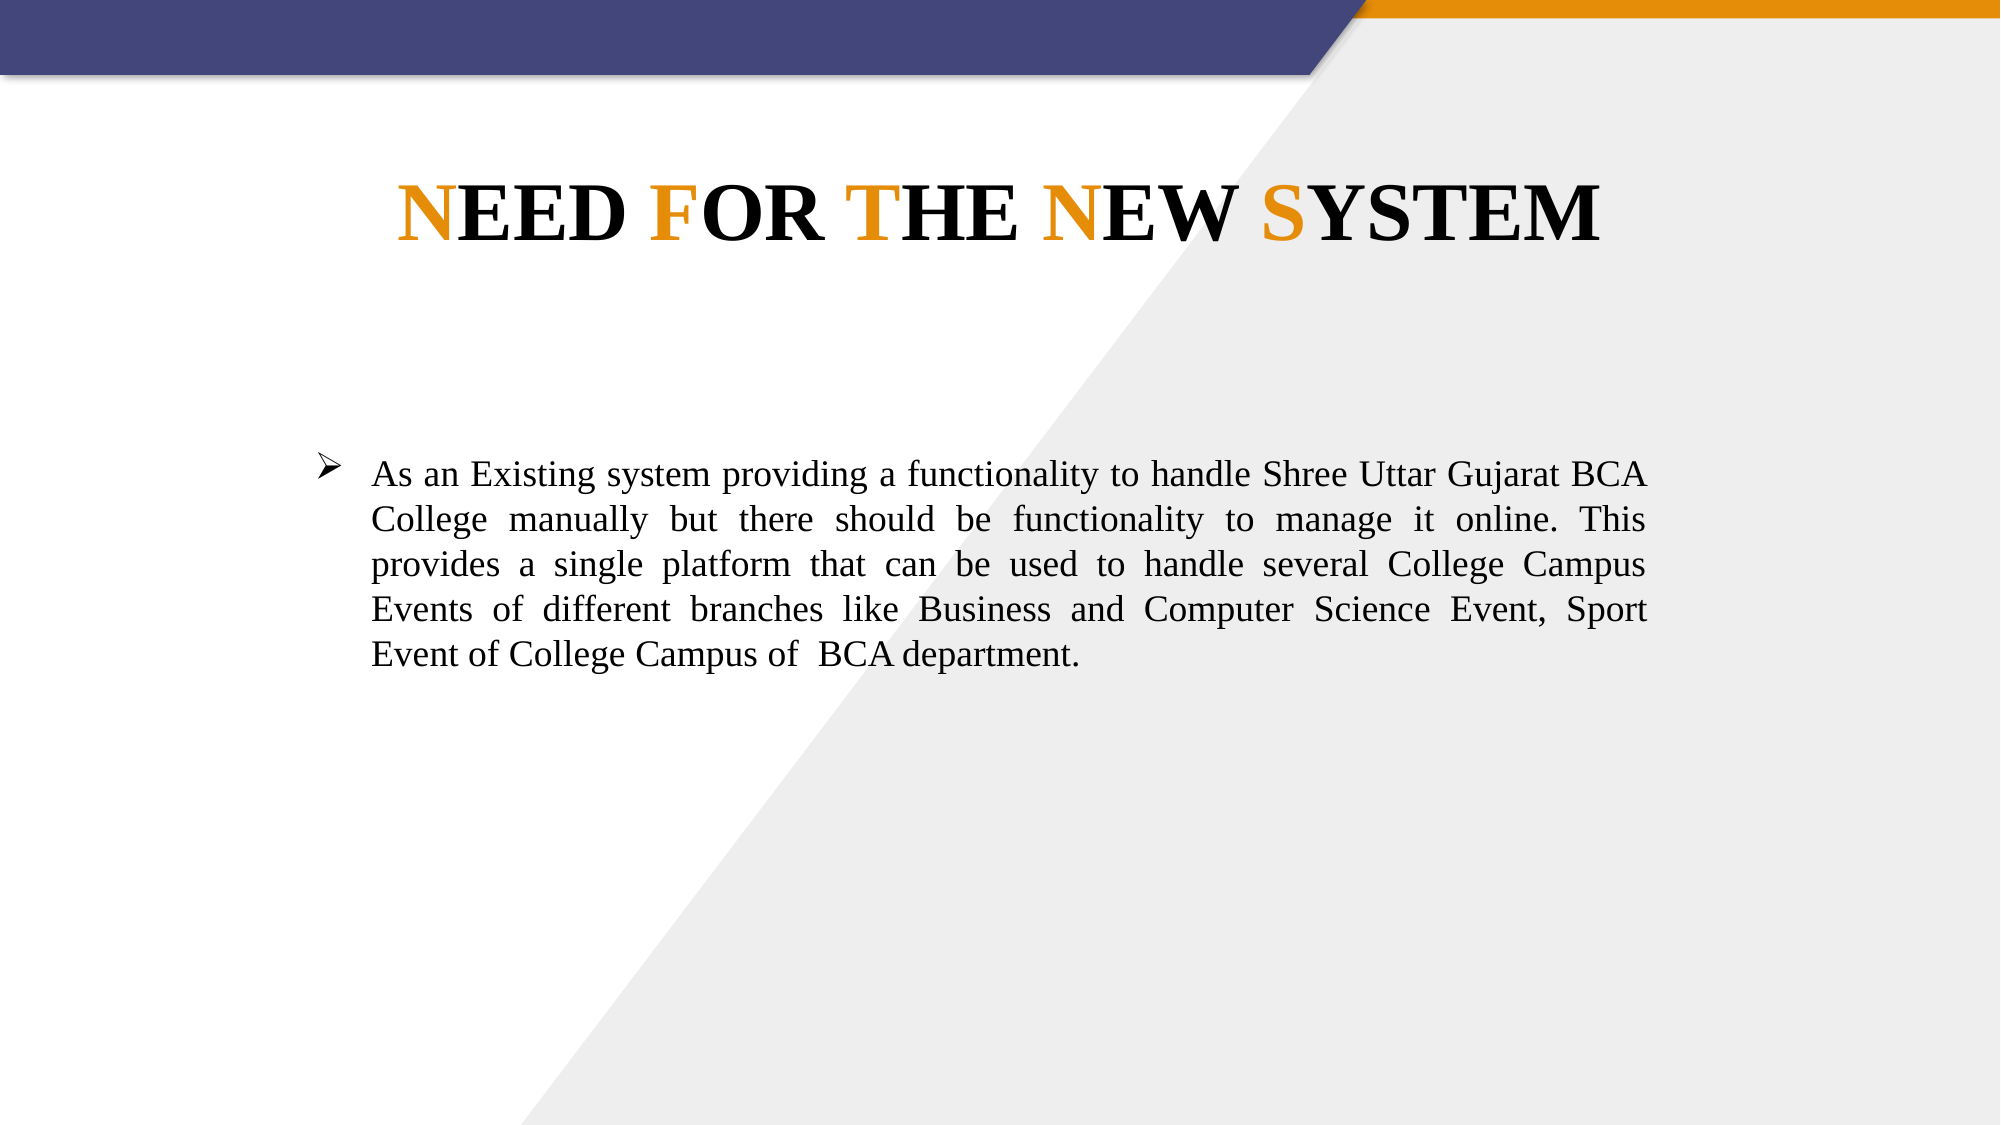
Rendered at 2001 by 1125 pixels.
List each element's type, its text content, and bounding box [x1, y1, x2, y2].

text_box As an Existing system providing a functionality to handle Shree Uttar Gujarat BCA College manually but there should be functionality to manage it online. This provides a single platform that can be used to handle several College Campus Events of different branches like Business and Computer Science Event, Sport Event of College Campus of BCA department. [299, 441, 1663, 681]
text_box NEED FOR THE NEW SYSTEM [0, 149, 2000, 265]
